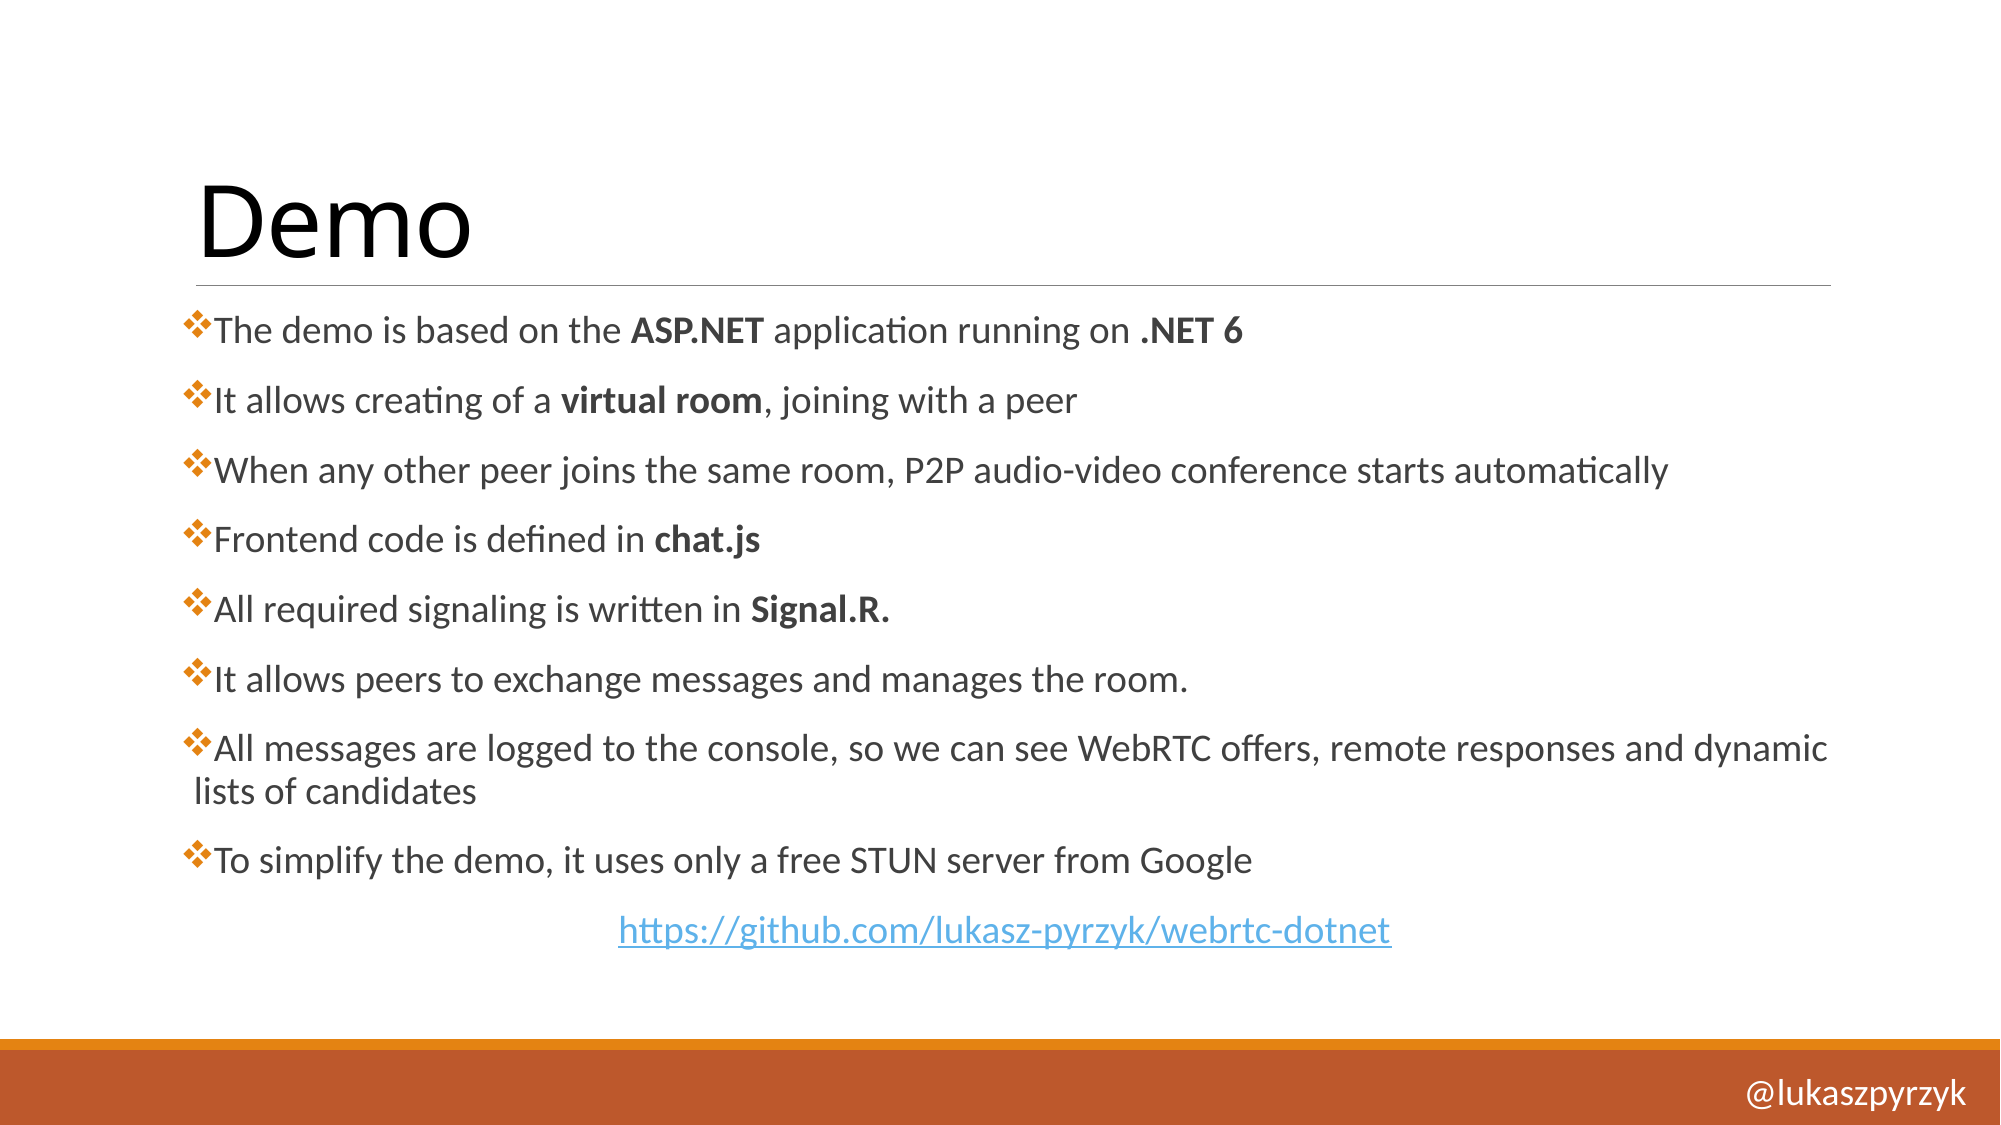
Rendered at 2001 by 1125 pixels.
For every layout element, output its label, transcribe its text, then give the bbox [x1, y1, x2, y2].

text_box @lukaszpyrzyk [1728, 1060, 1982, 1121]
list The demo is based on the ASP.NET application running on .NET 6 It allows creating of a virtual room, joining with a peer When any other peer joins the same room, P2P audio-video conference starts automatically Frontend code is defined in chat.js All required signaling is written in Signal.R. It allows peers to exchange messages and manages the room. All messages are logged to the console, so we can see WebRTC offers, remote responses and dynamic lists of candidates To simplify the demo, it uses only a free STUN server from Google https://github.com/lukasz-pyrzyk/webrtc-dotnet [1394, 302, 1830, 961]
title Demo [180, 47, 1830, 285]
text_box [865, 302, 1394, 961]
list The demo is based on the ASP.NET application running on .NET 6 It allows creating of a virtual room, joining with a peer When any other peer joins the same room, P2P audio-video conference starts automatically Frontend code is defined in chat.js All required signaling is written in Signal.R. It allows peers to exchange messages and manages the room. All messages are logged to the console, so we can see WebRTC offers, remote responses and dynamic lists of candidates To simplify the demo, it uses only a free STUN server from Google https://github.com/lukasz-pyrzyk/webrtc-dotnet [180, 302, 865, 961]
